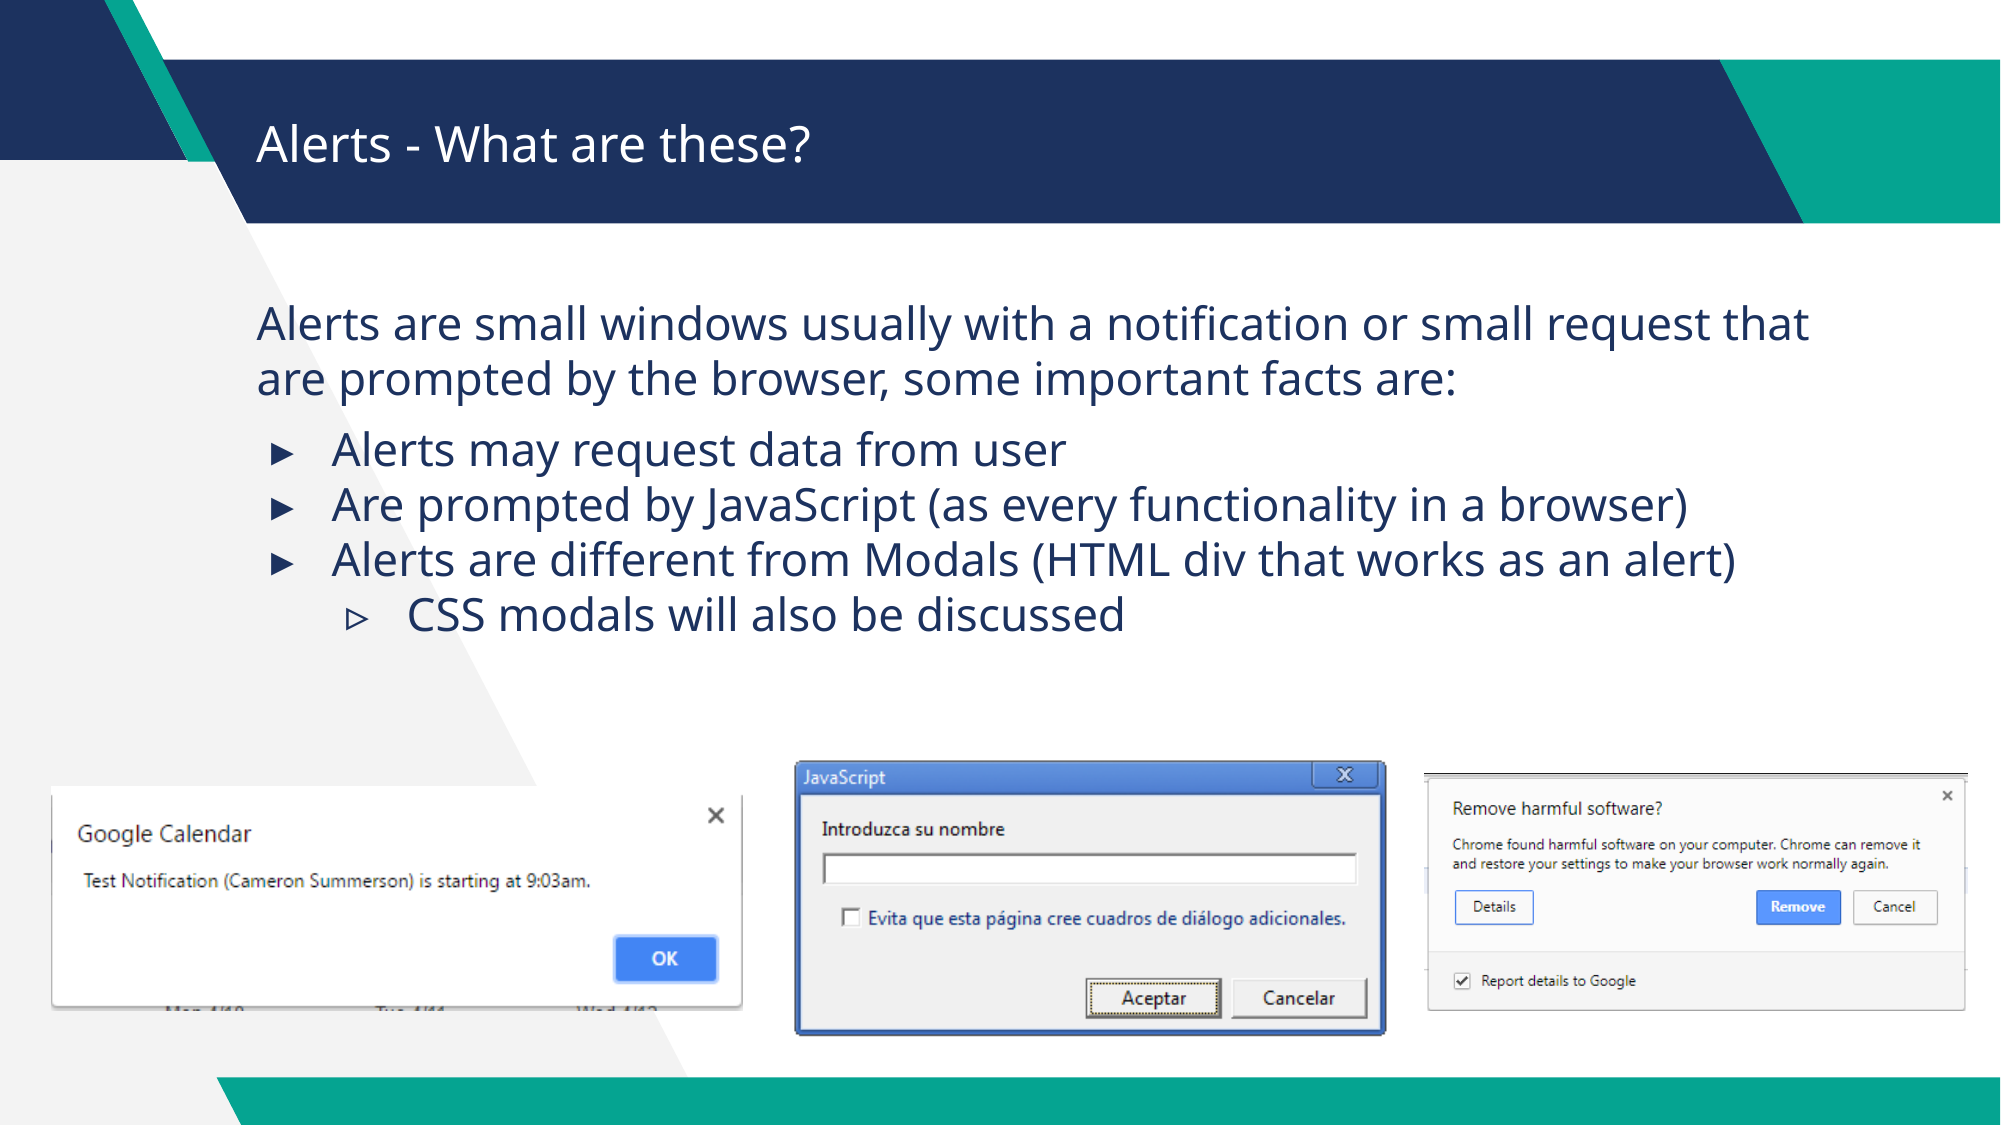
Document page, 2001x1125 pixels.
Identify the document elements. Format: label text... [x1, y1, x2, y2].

title Alerts - What are these? [241, 60, 1713, 224]
picture [1423, 773, 1968, 1012]
picture [51, 785, 743, 1012]
picture [790, 756, 1393, 1041]
list Alerts are small windows usually with a notification or small request that are prompted by the browser, some important facts are: Alerts may request data from user Are prompted by JavaScript (as every functionality in a browser) Alerts are different from Modals (HTML div that works as an alert) CSS modals will also be discussed [241, 279, 1900, 1078]
